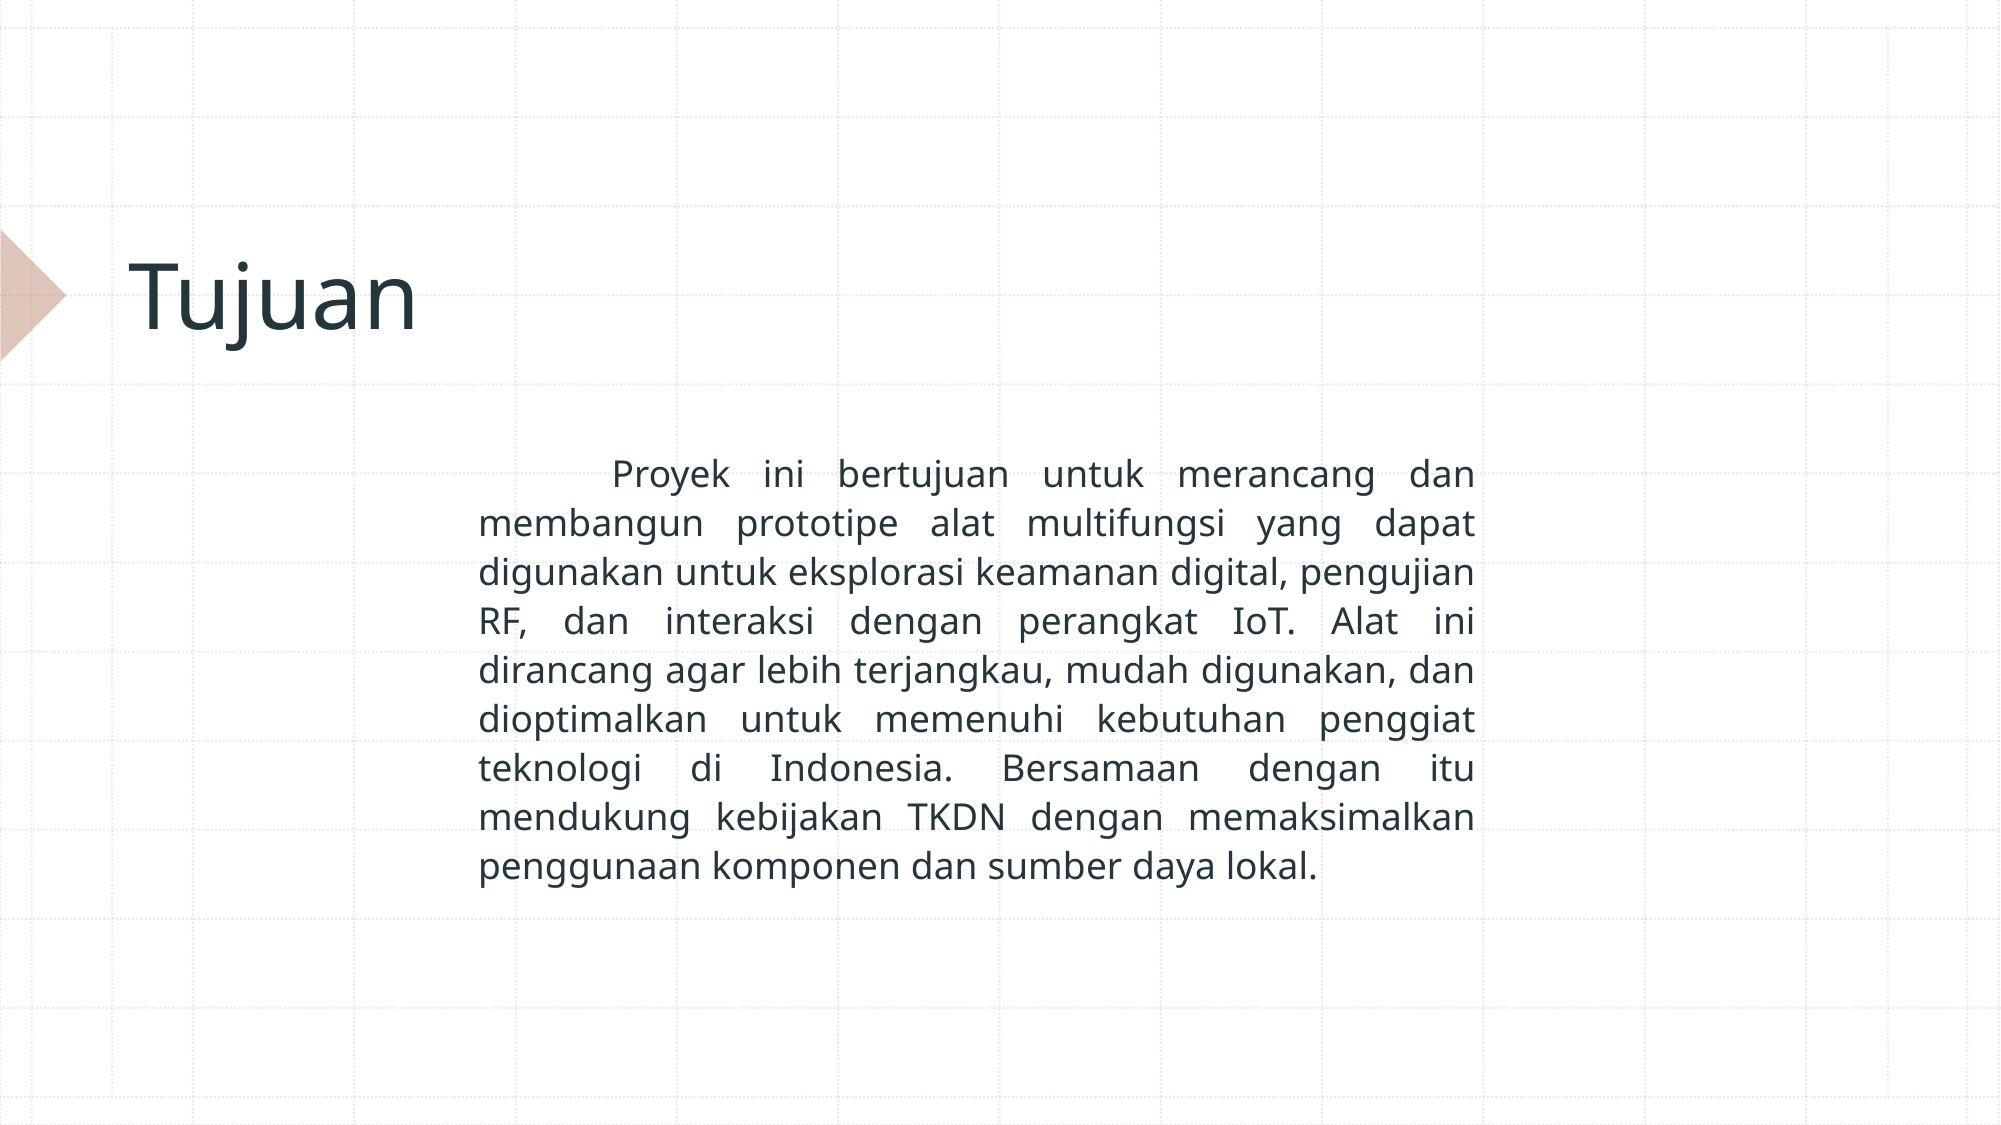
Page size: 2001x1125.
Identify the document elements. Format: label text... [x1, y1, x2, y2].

list Proyek ini bertujuan untuk merancang dan membangun prototipe alat multifungsi yang dapat digunakan untuk eksplorasi keamanan digital, pengujian RF, dan interaksi dengan perangkat IoT. Alat ini dirancang agar lebih terjangkau, mudah digunakan, dan dioptimalkan untuk memenuhi kebutuhan penggiat teknologi di Indonesia. Bersamaan dengan itu mendukung kebijakan TKDN dengan memaksimalkan penggunaan komponen dan sumber daya lokal. [463, 438, 1492, 930]
title Tujuan [113, 119, 1808, 356]
